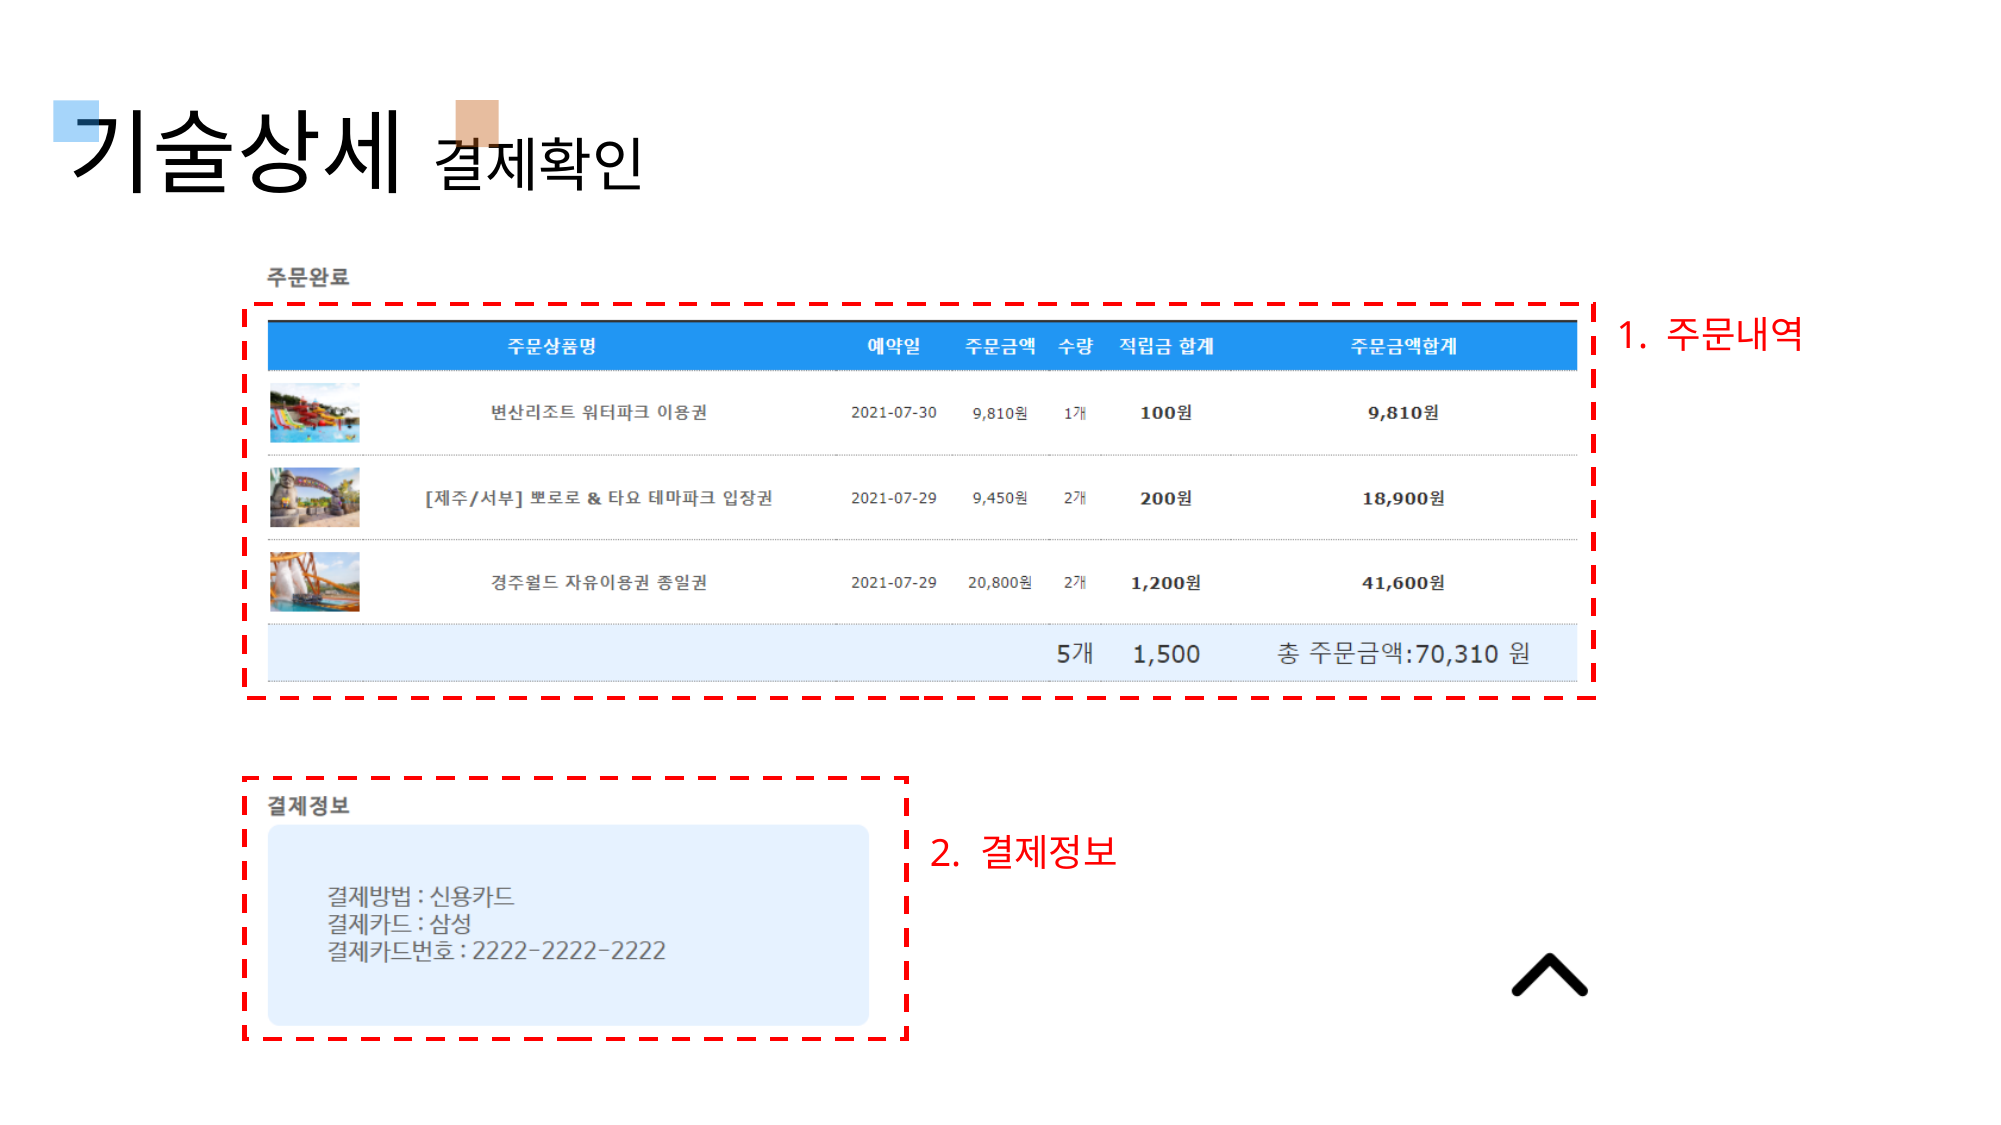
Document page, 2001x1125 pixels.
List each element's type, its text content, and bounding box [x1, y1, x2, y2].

text_box 1. 주문내역 [1601, 304, 1820, 364]
text_box [455, 99, 500, 148]
text_box 기술상세 결제확인 [53, 47, 1779, 265]
text_box [52, 99, 100, 143]
text_box [244, 303, 249, 699]
picture [249, 257, 1594, 1039]
text_box [244, 777, 258, 1040]
